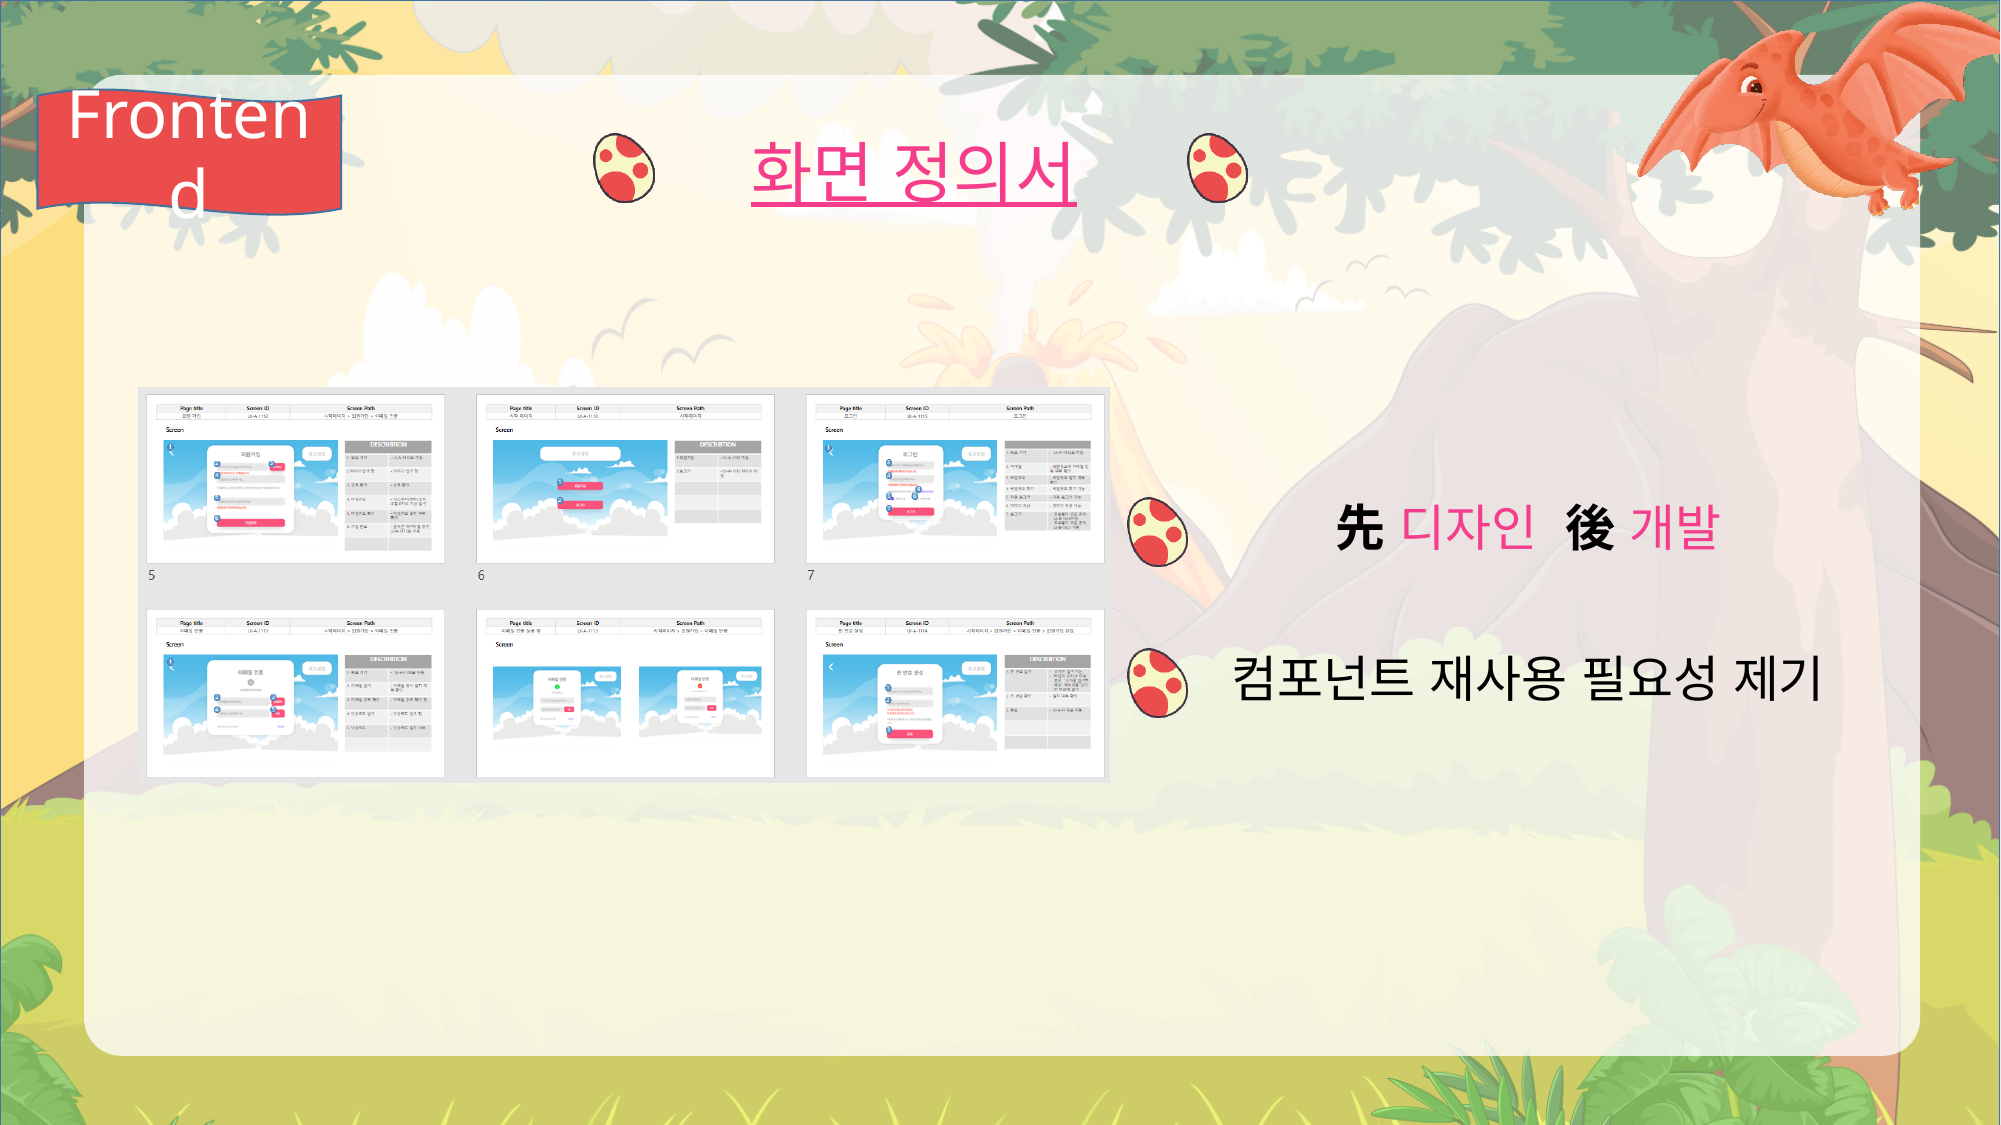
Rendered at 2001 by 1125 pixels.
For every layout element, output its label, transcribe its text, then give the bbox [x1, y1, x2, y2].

text_box Frontend [36, 88, 343, 216]
title 컴포넌트 재사용 필요성 제기 [1205, 642, 1852, 721]
picture [1127, 648, 1188, 718]
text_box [593, 133, 1248, 203]
picture [1637, 1, 2000, 216]
title 화면 정의서 [77, 204, 236, 215]
picture [138, 387, 1110, 783]
picture [1127, 497, 1188, 567]
title 先 디자인 後 개발 [1205, 491, 1852, 570]
title 화면 정의서 [312, 136, 1637, 215]
